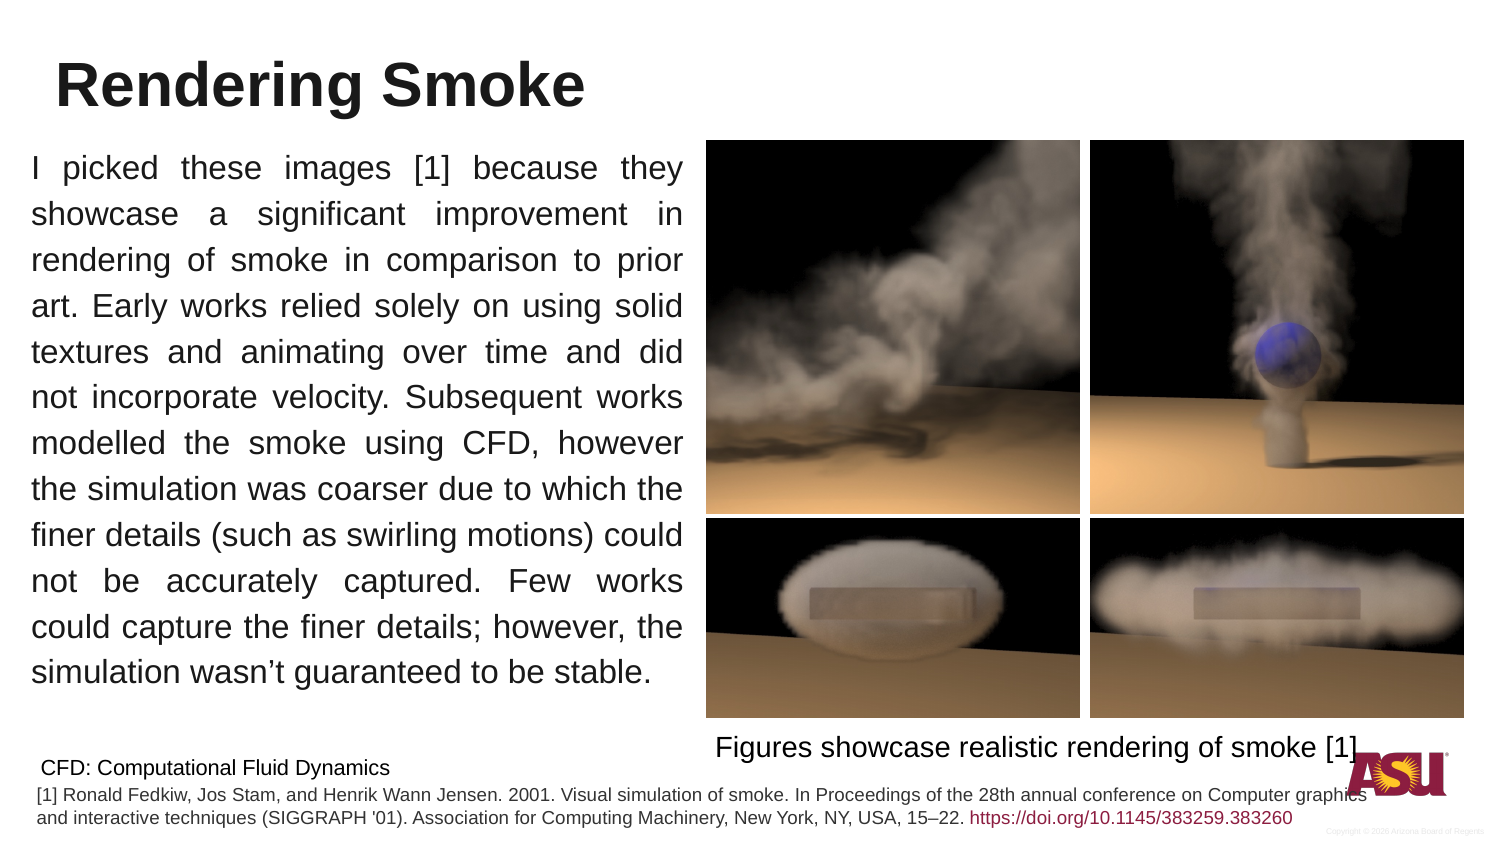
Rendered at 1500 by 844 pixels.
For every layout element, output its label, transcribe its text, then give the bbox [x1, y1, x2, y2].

title Rendering Smoke [55, 52, 1445, 125]
picture [1090, 518, 1464, 719]
text_box Figures showcase realistic rendering of smoke [1] [700, 720, 1374, 771]
picture [1325, 731, 1455, 817]
list I picked these images [1] because they showcase a significant improvement in rendering of smoke in comparison to prior art. Early works relied solely on using solid textures and animating over time and did not incorporate velocity. Subsequent works modelled the smoke using CFD, however the simulation was coarser due to which the finer details (such as swirling motions) could not be accurately captured. Few works could capture the finer details; however, the simulation wasn’t guaranteed to be stable. [12, 140, 685, 743]
picture [706, 140, 1080, 514]
text_box [1] Ronald Fedkiw, Jos Stam, and Henrik Wann Jensen. 2001. Visual simulation of smoke. In Proceedings of the 28th annual conference on Computer graphics and interactive techniques (SIGGRAPH '01). Association for Computing Machinery, New York, NY, USA, 15–22. https://doi.org/10.1145/383259.383260 [21, 775, 1392, 844]
picture [706, 518, 1080, 719]
picture [1090, 140, 1464, 514]
text_box CFD: Computational Fluid Dynamics [25, 746, 406, 788]
